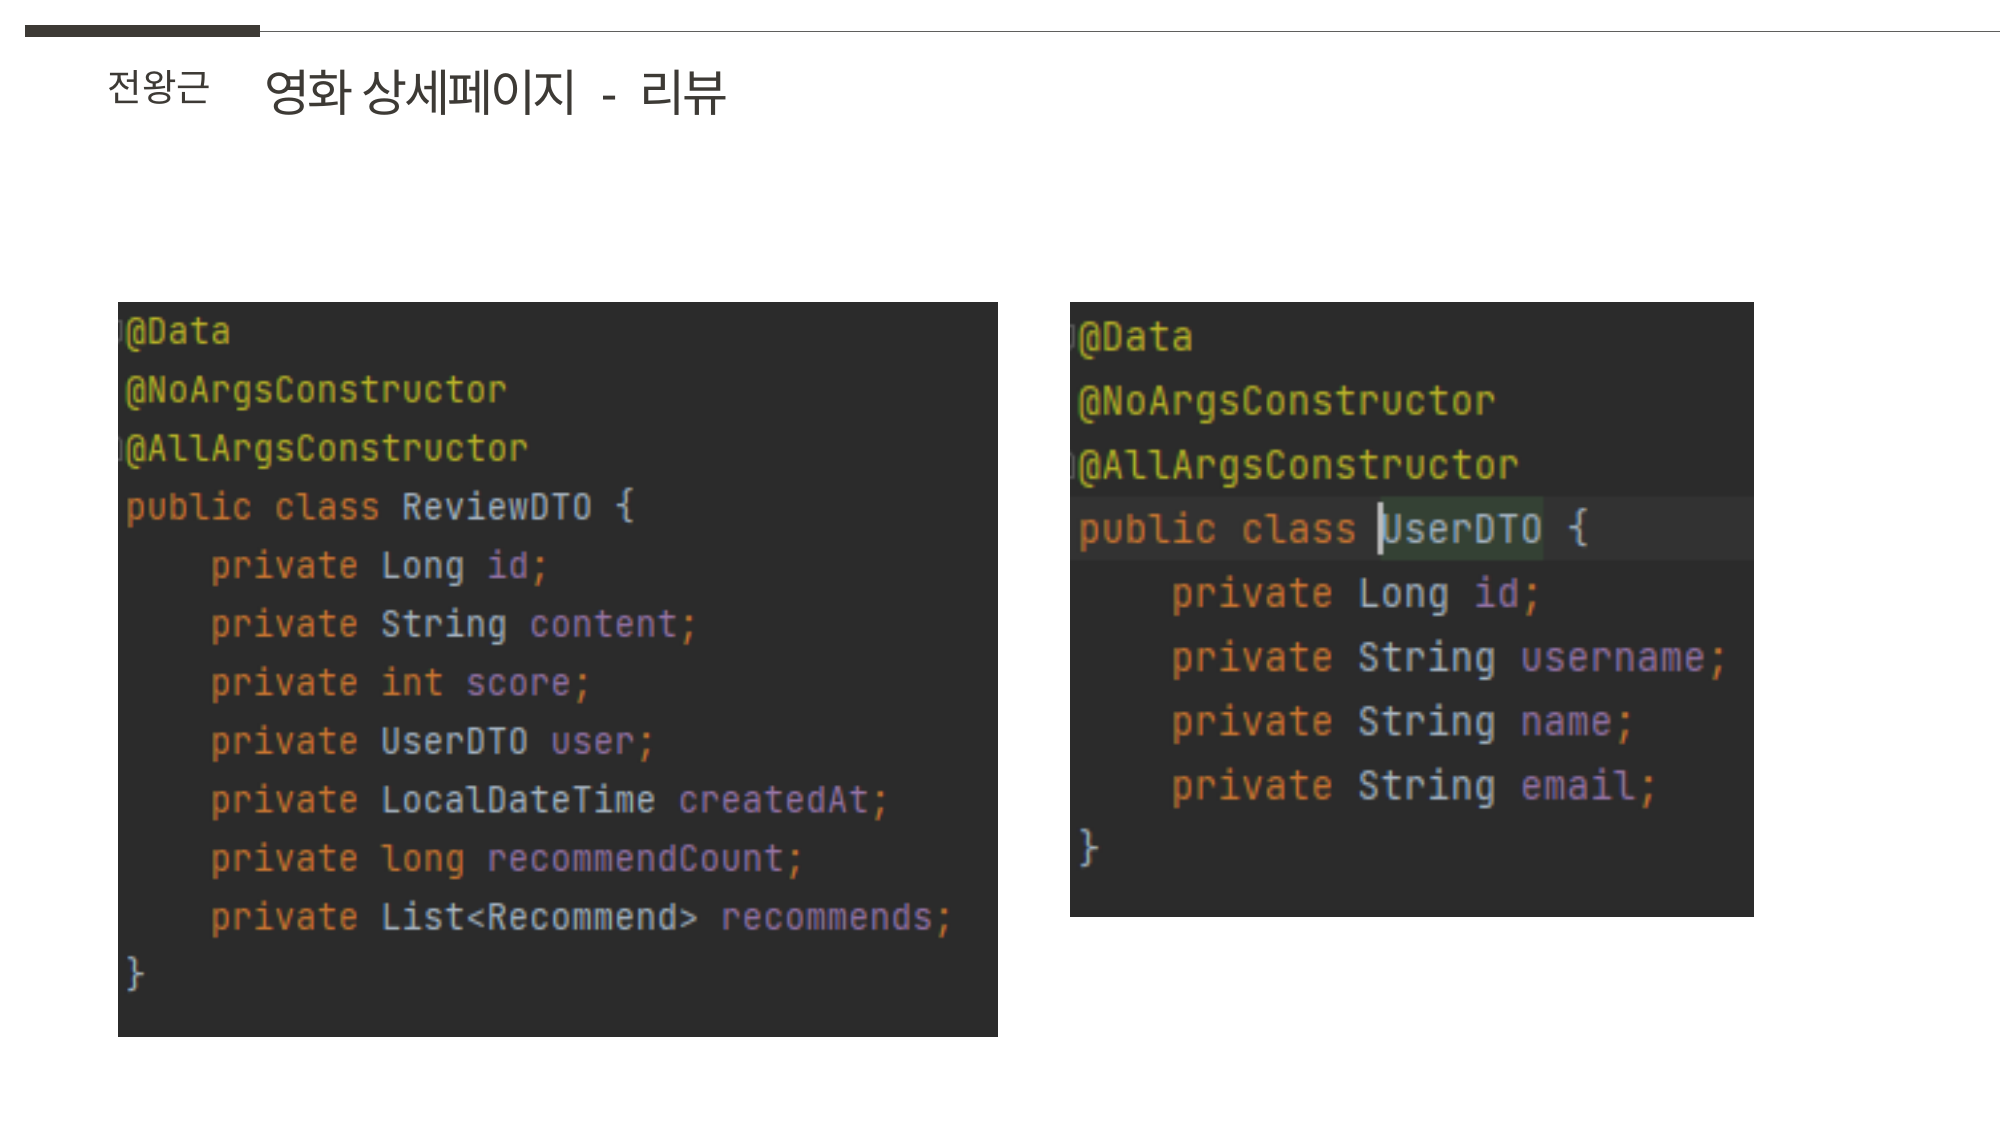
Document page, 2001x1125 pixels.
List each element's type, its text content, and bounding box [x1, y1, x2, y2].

picture [118, 302, 998, 1037]
text_box 영화 상세페이지 - 리뷰 [250, 54, 744, 129]
picture [1070, 302, 1754, 917]
text_box 전왕근 [93, 56, 227, 117]
